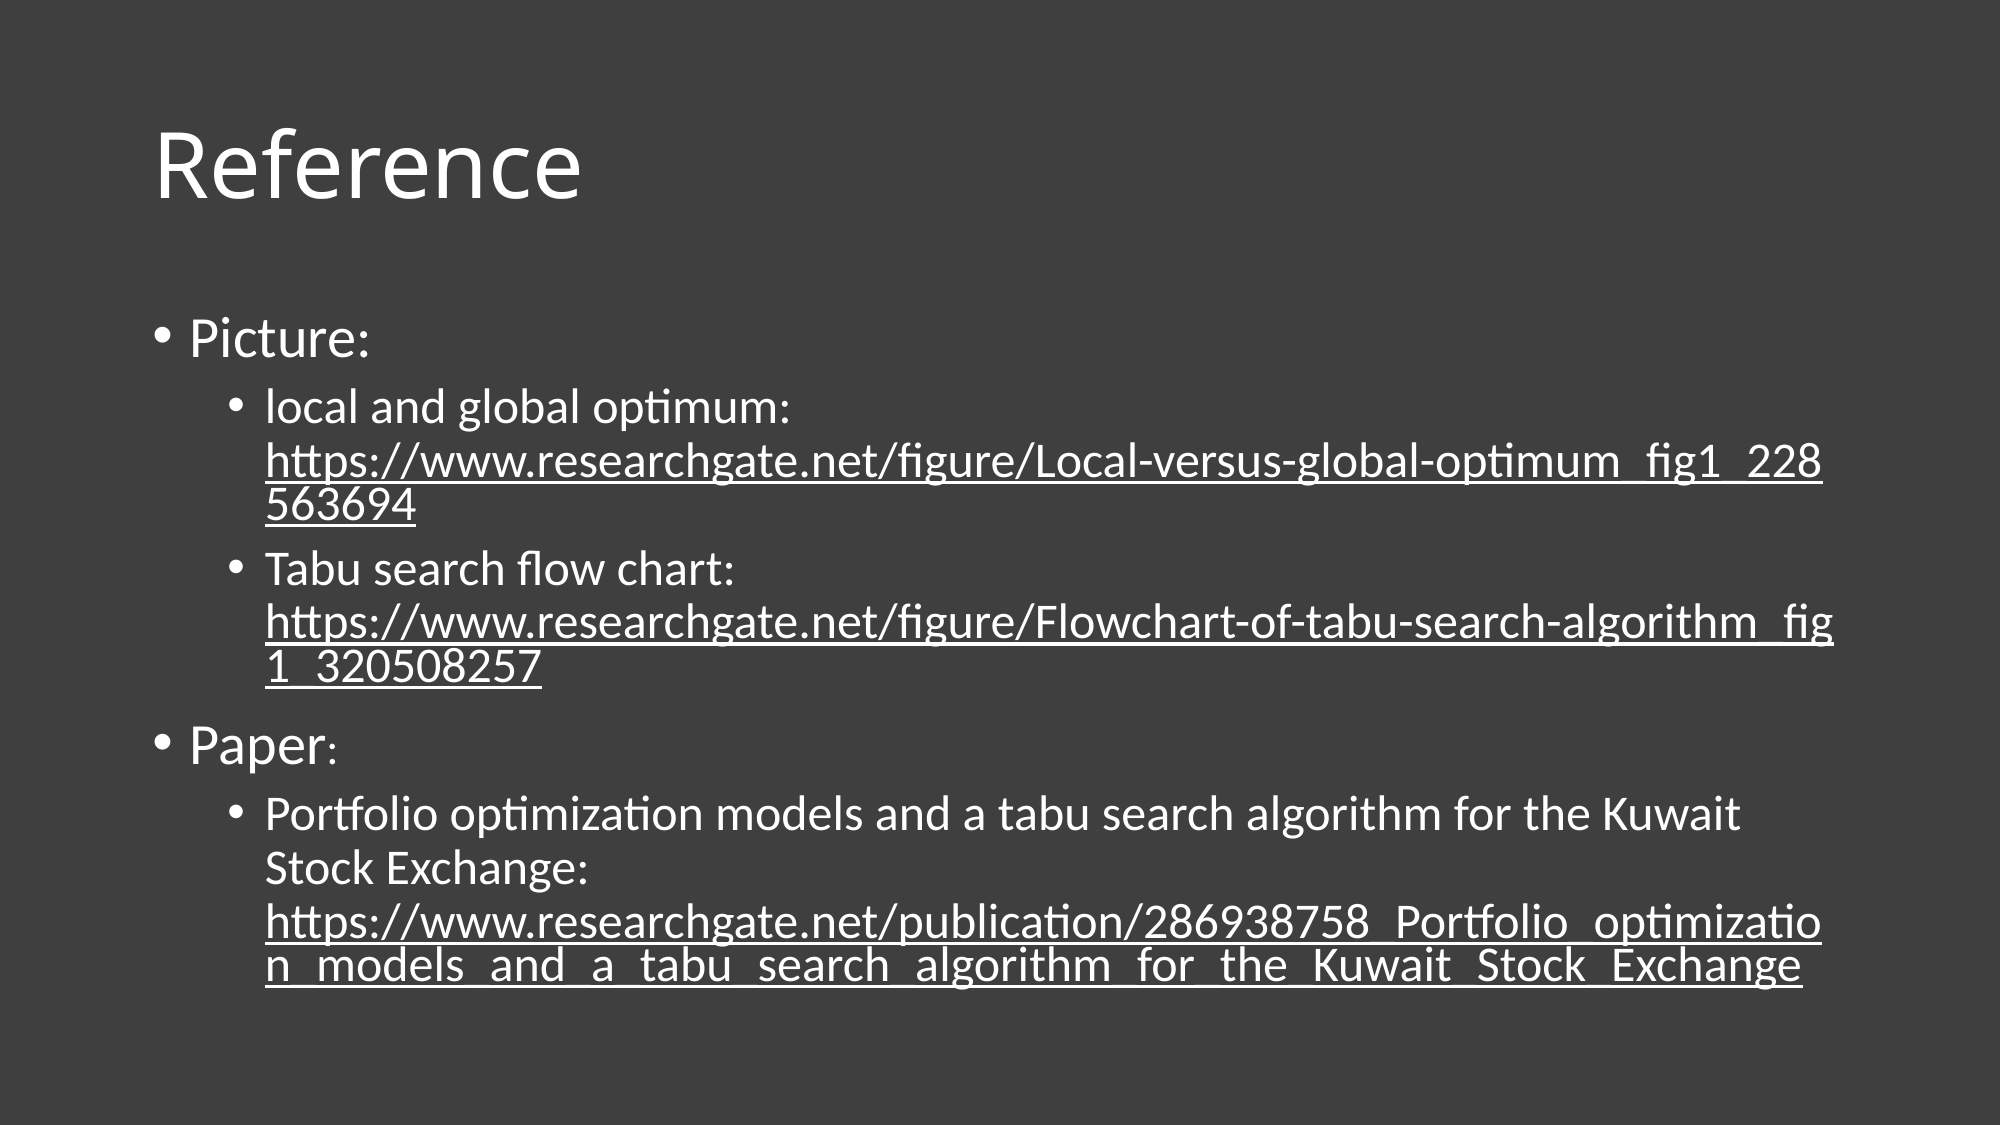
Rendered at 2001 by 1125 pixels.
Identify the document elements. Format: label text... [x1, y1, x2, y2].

list Picture: local and global optimum: https://www.researchgate.net/figure/Local-versus-global-optimum_fig1_228563694 Tabu search flow chart: https://www.researchgate.net/figure/Flowchart-of-tabu-search-algorithm_fig1_320508257 Paper: Portfolio optimization models and a tabu search algorithm for the Kuwait Stock Exchange: https://www.researchgate.net/publication/286938758_Portfolio_optimization_models_and_a_tabu_search_algorithm_for_the_Kuwait_Stock_Exchange [137, 299, 1863, 1014]
title Reference [137, 59, 1863, 278]
